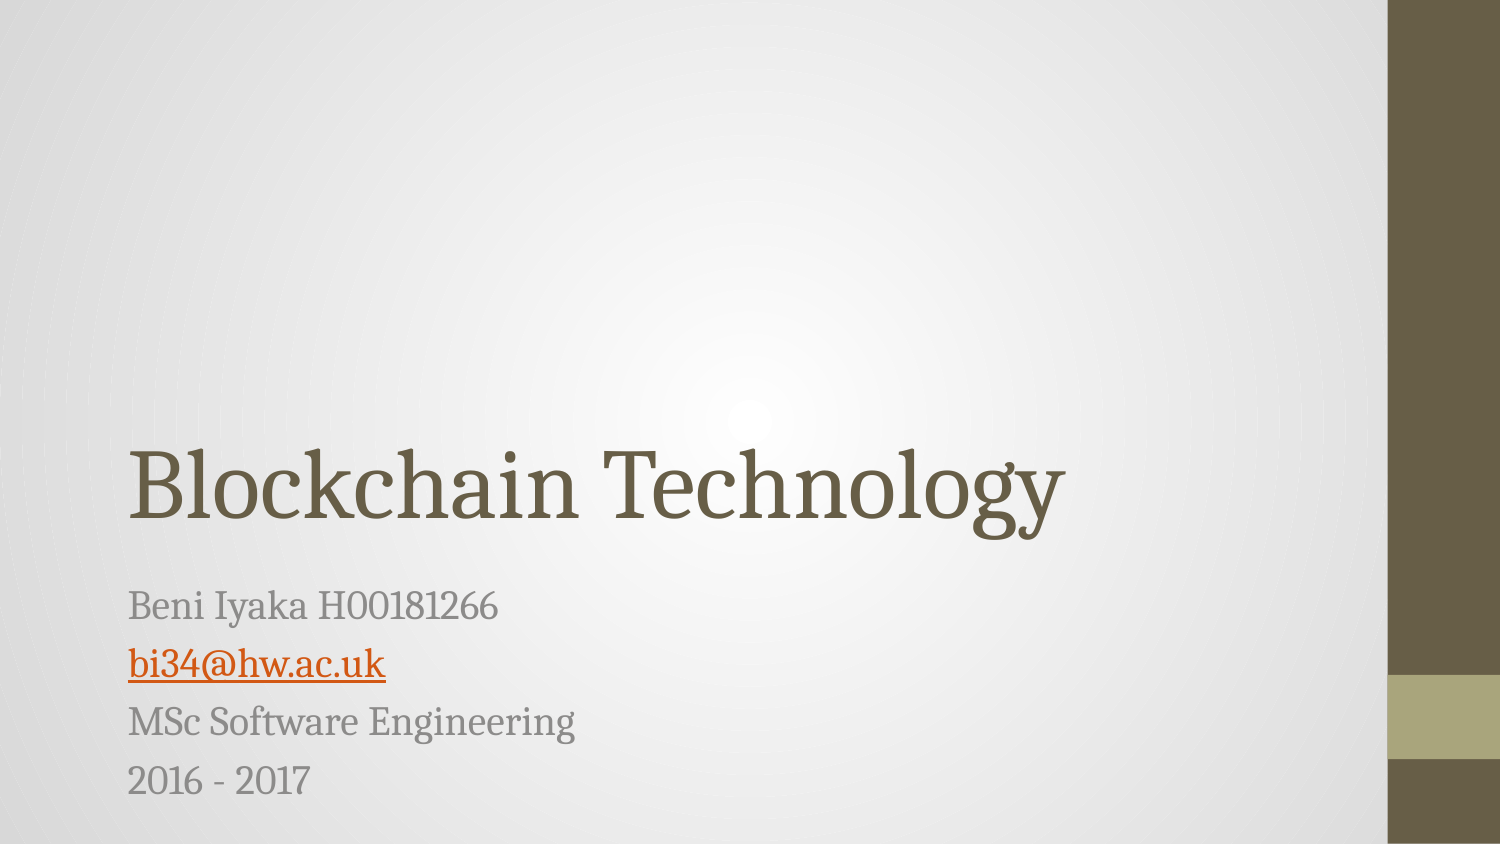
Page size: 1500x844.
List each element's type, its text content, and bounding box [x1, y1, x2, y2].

title Blockchain Technology [112, 234, 1350, 554]
subtitle Beni Iyaka H00181266 bi34@hw.ac.uk MSc Software Engineering 2016 - 2017 [112, 562, 1173, 694]
